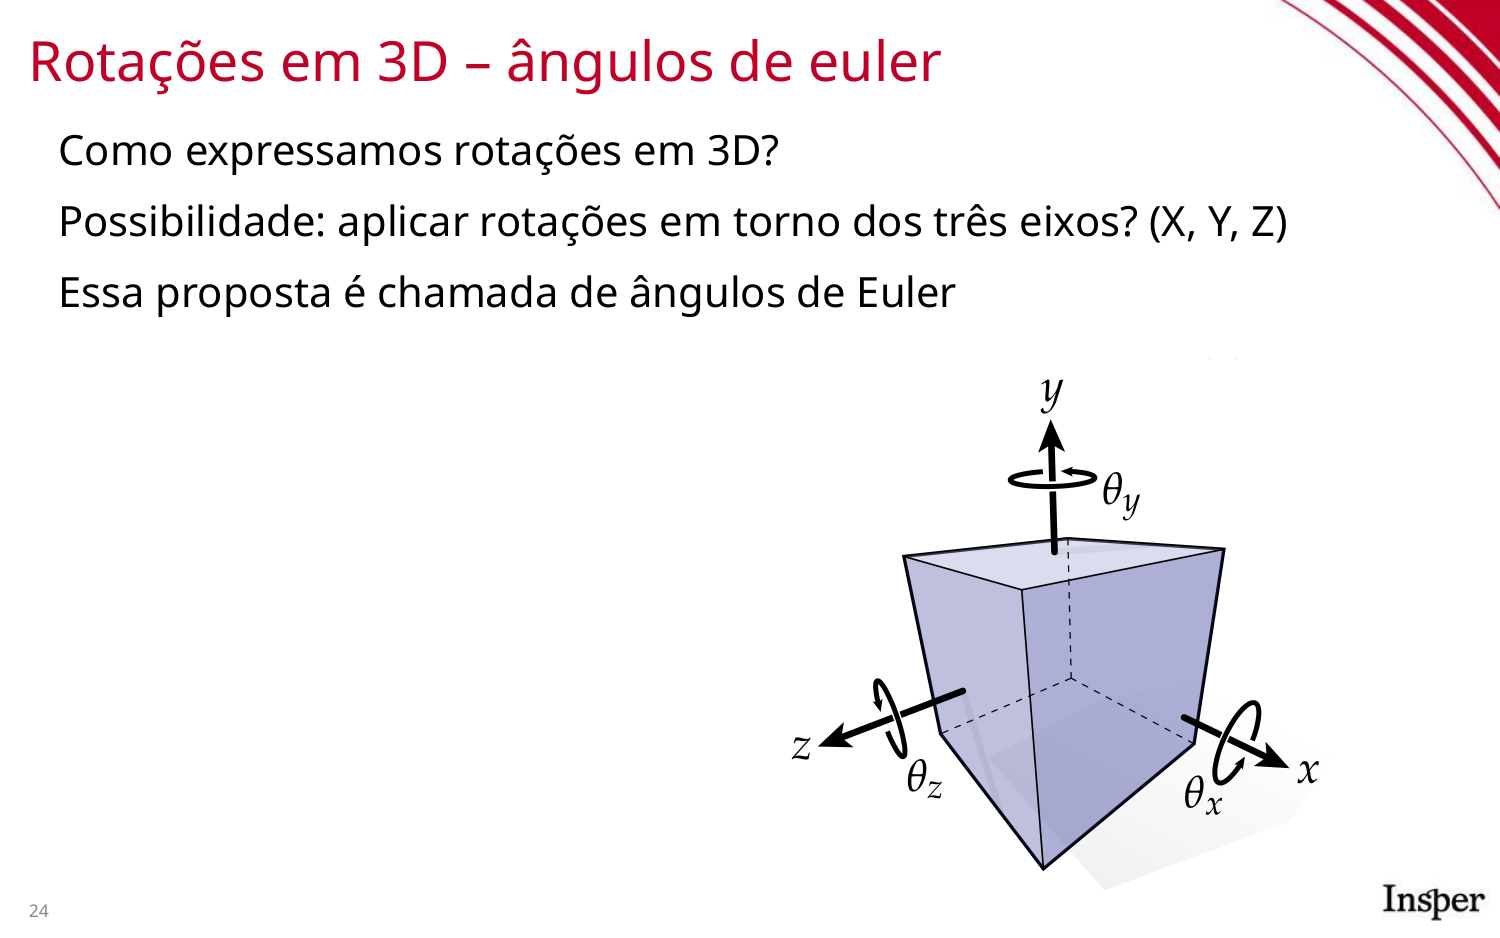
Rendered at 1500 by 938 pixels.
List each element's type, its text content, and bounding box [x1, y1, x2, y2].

picture [249, 0, 1500, 938]
slide_number 24 [0, 887, 78, 938]
list Como expressamos rotações em 3D? Possibilidade: aplicar rotações em torno dos três eixos? (X, Y, Z) Essa proposta é chamada de ângulos de Euler [43, 115, 1469, 876]
title Rotações em 3D – ângulos de euler [13, 18, 1397, 104]
